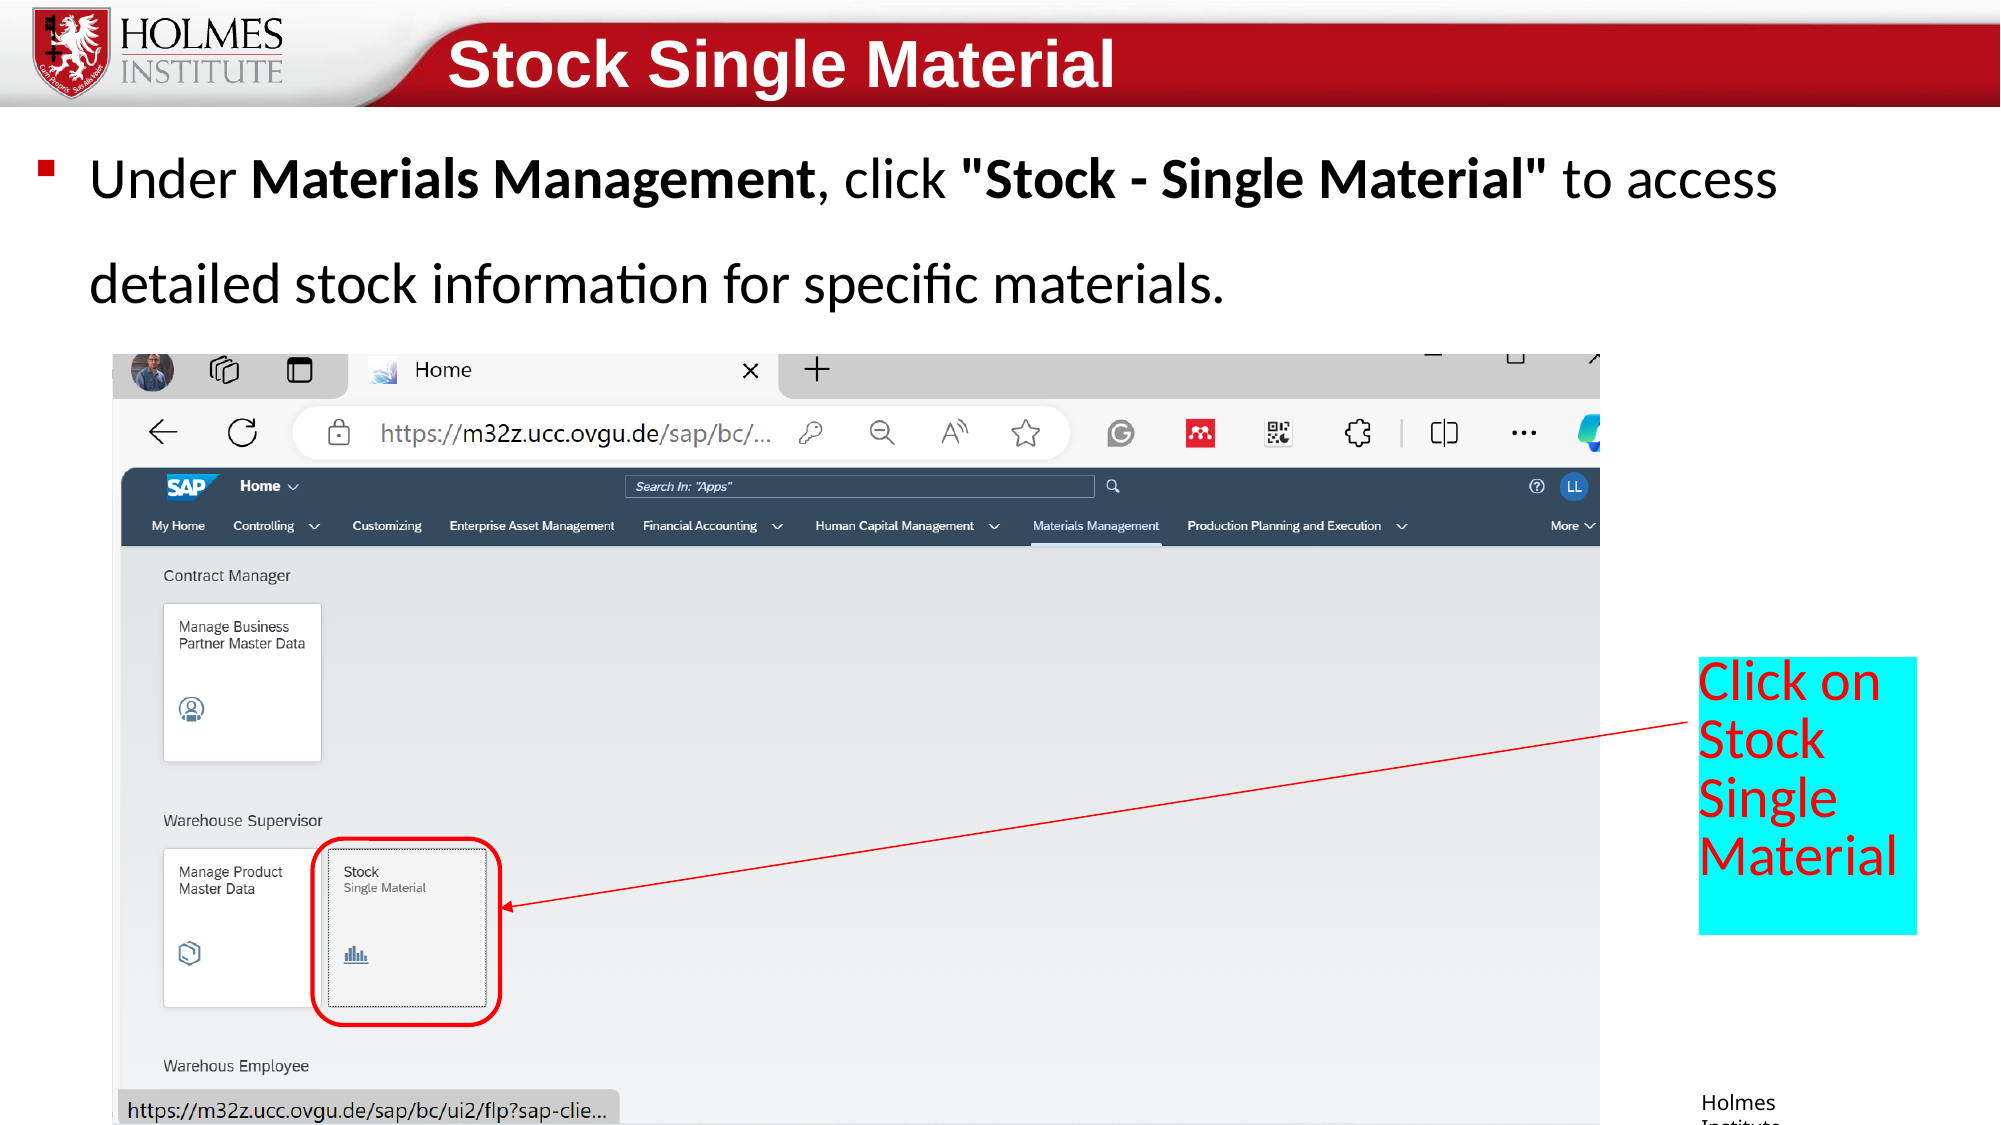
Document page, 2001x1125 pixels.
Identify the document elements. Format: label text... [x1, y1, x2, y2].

footer Holmes Institute [1699, 1087, 1855, 1125]
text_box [499, 721, 1688, 909]
picture [112, 354, 1601, 1125]
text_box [0, 0, 2000, 107]
text_box Under Materials Management, click "Stock - Single Material" to access detailed stock information for specific materials. [31, 118, 1923, 316]
table_header Click on Stock Single Material [1699, 657, 1917, 935]
